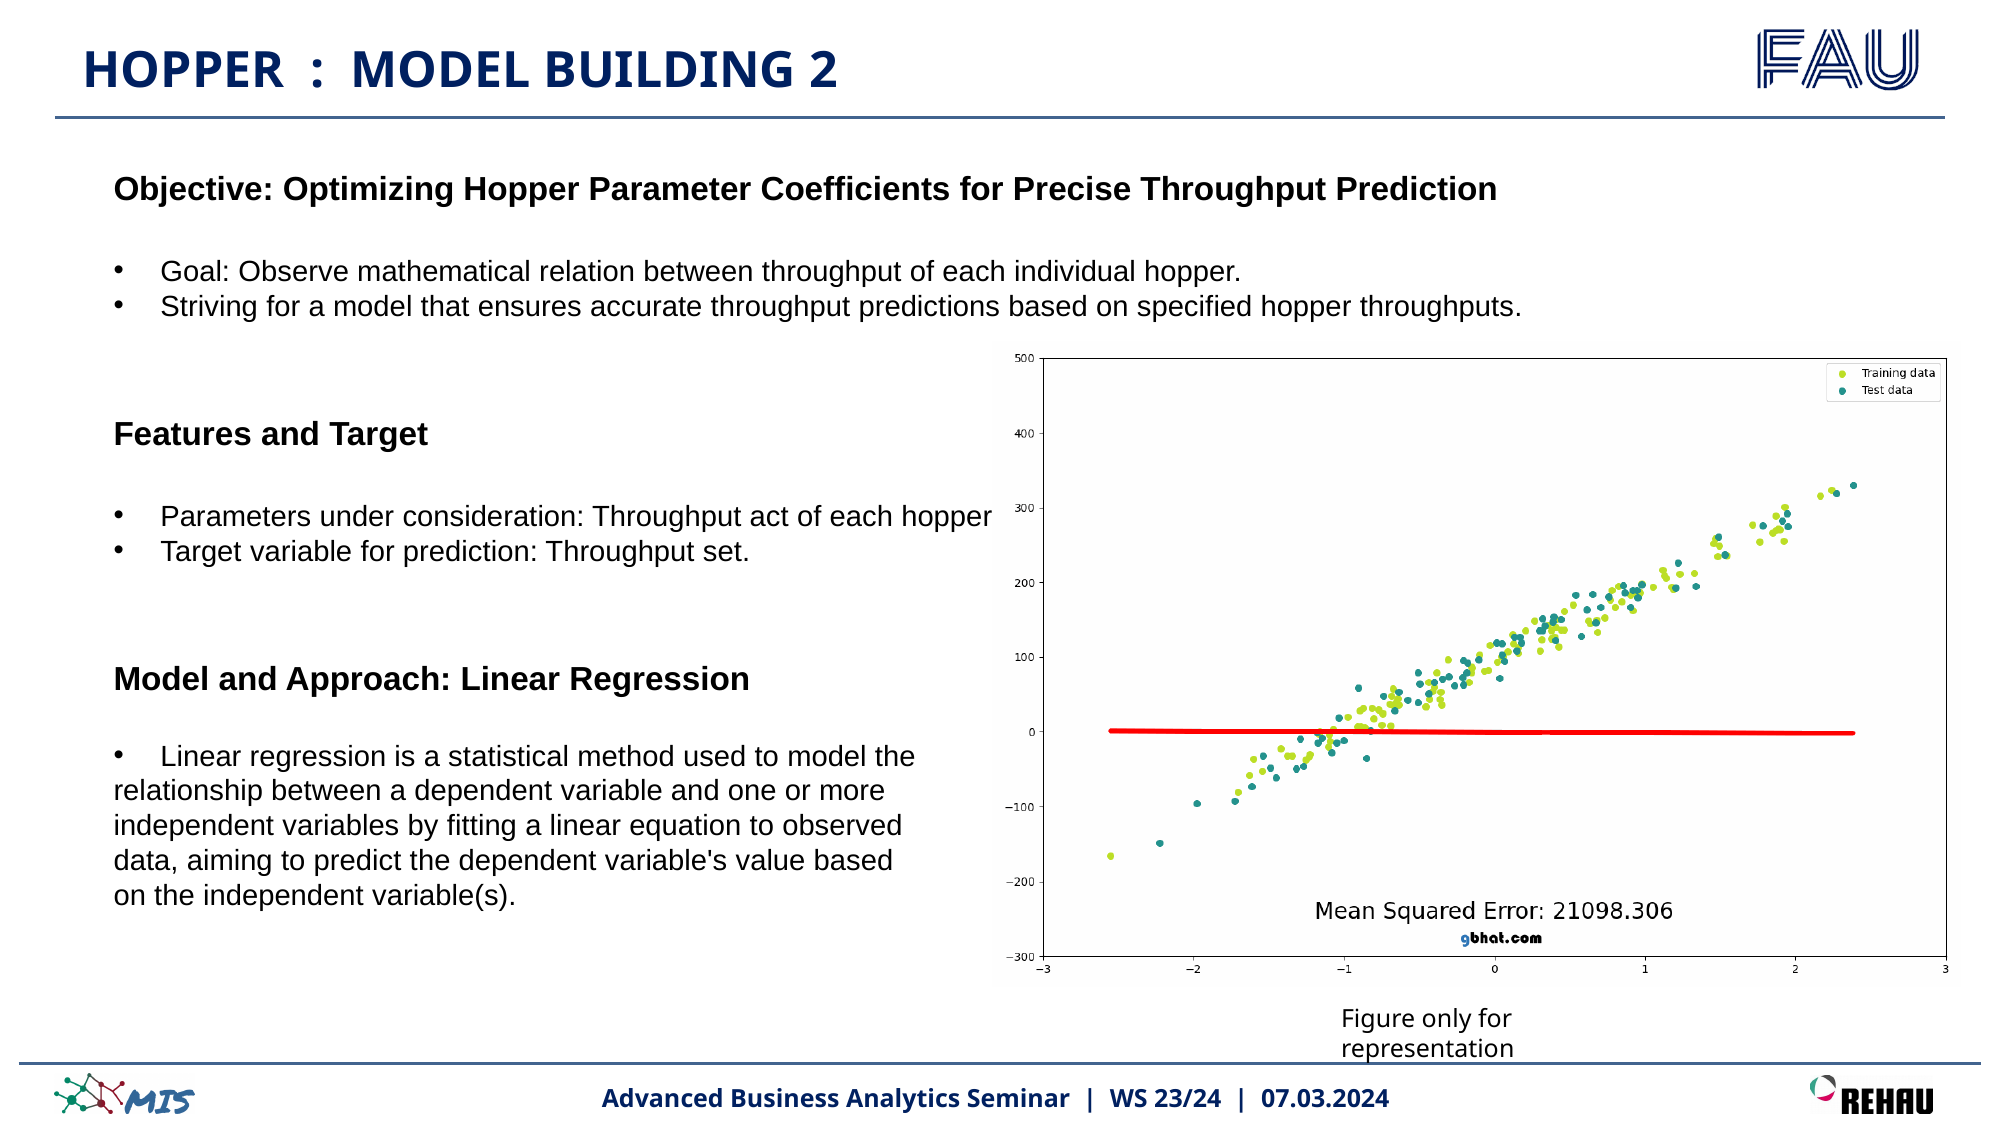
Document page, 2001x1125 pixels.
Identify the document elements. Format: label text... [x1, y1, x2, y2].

picture [1810, 1075, 1933, 1114]
picture [1744, 10, 1933, 105]
text_box HOPPER : MODEL BUILDING 2 [67, 36, 896, 107]
text_box Figure only for representation [1326, 1064, 1701, 1070]
picture [992, 341, 1961, 987]
text_box Figure only for representation [1326, 994, 1701, 1063]
text_box Objective: Optimizing Hopper Parameter Coefficients for Precise Throughput Prediction Goal: Observe mathematical relation between throughput of each individual hopper. Striving for a model that ensures accurate throughput predictions based on specified hopper throughputs. Features and Target Parameters under consideration: Throughput act of each hopper. Target variable for prediction: Throughput set. Model and Approach: Linear Regression Linear regression is a statistical method used to model the relationship between a dependent variable and one or more independent variables by fitting a linear equation to observed data, aiming to predict the dependent variable's value based on the independent variable(s). [98, 159, 1887, 989]
picture [54, 1073, 195, 1114]
text_box Advanced Business Analytics Seminar | WS 23/24 | 07.03.2024 [587, 1075, 1436, 1120]
